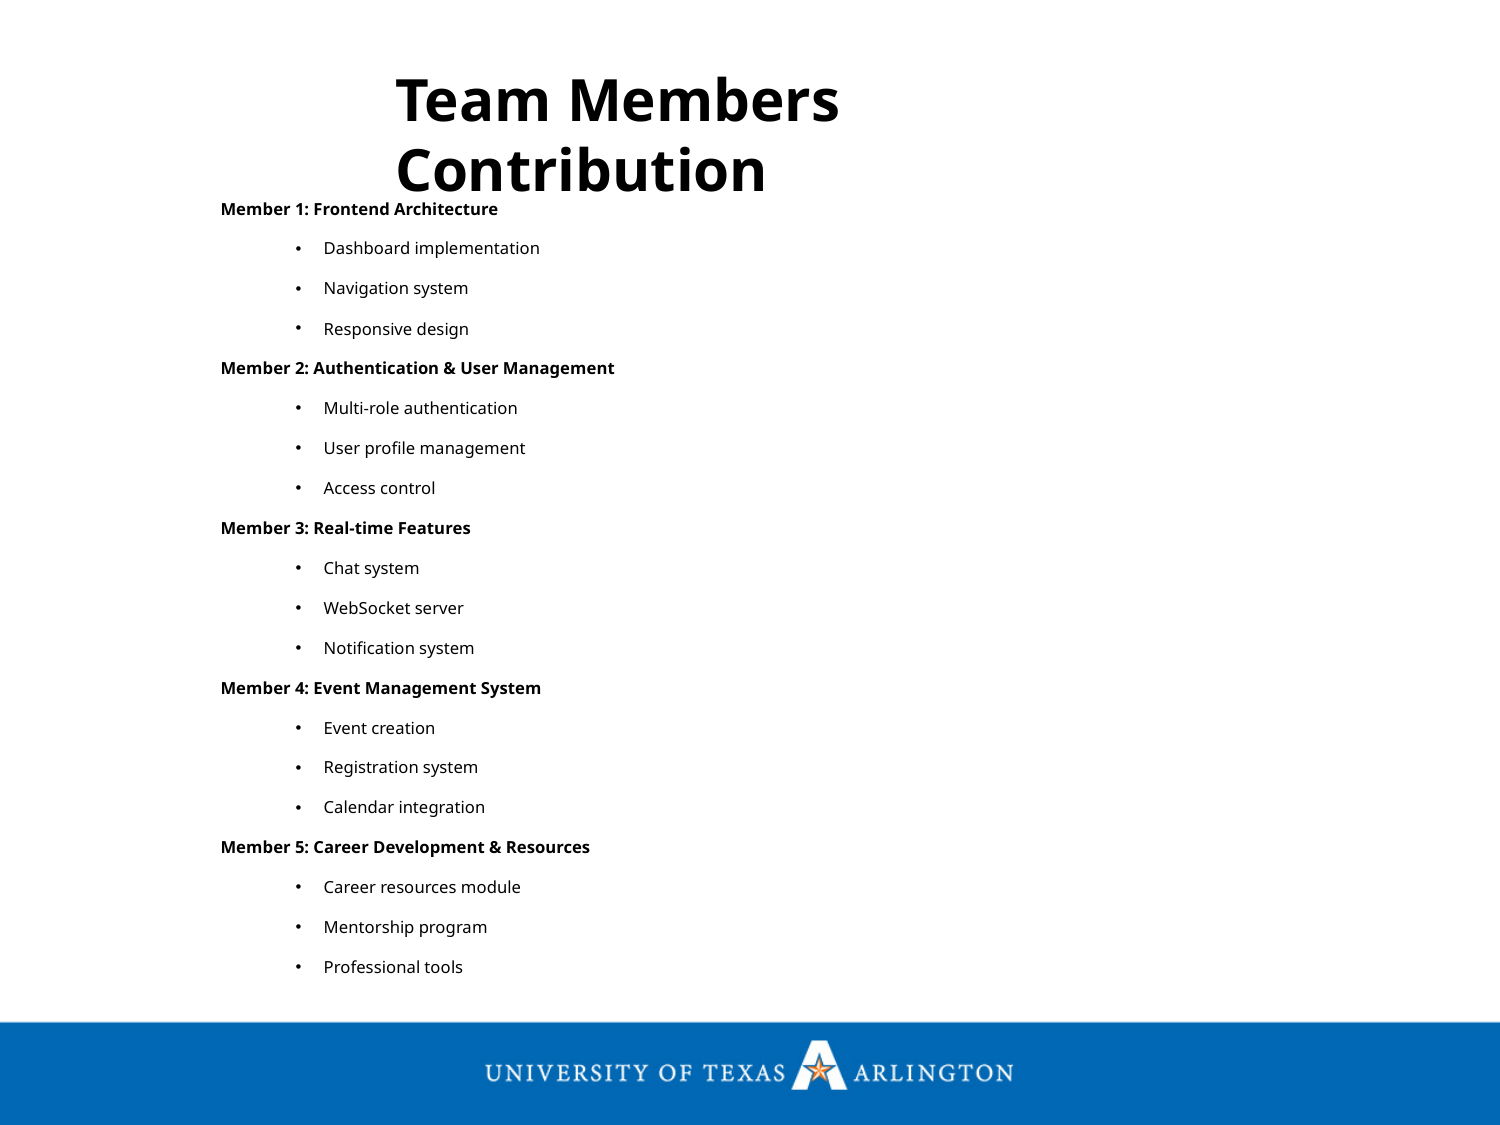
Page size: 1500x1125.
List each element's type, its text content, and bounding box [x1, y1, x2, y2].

text_box Team Members Contribution [380, 55, 1191, 191]
picture [0, 0, 1500, 1125]
text_box Member 1: Frontend Architecture Dashboard implementation Navigation system Responsive design Member 2: Authentication & User Management Multi-role authentication User profile management Access control Member 3: Real-time Features Chat system WebSocket server Notification system Member 4: Event Management System Event creation Registration system Calendar integration Member 5: Career Development & Resources Career resources module Mentorship program Professional tools [205, 191, 1365, 1085]
